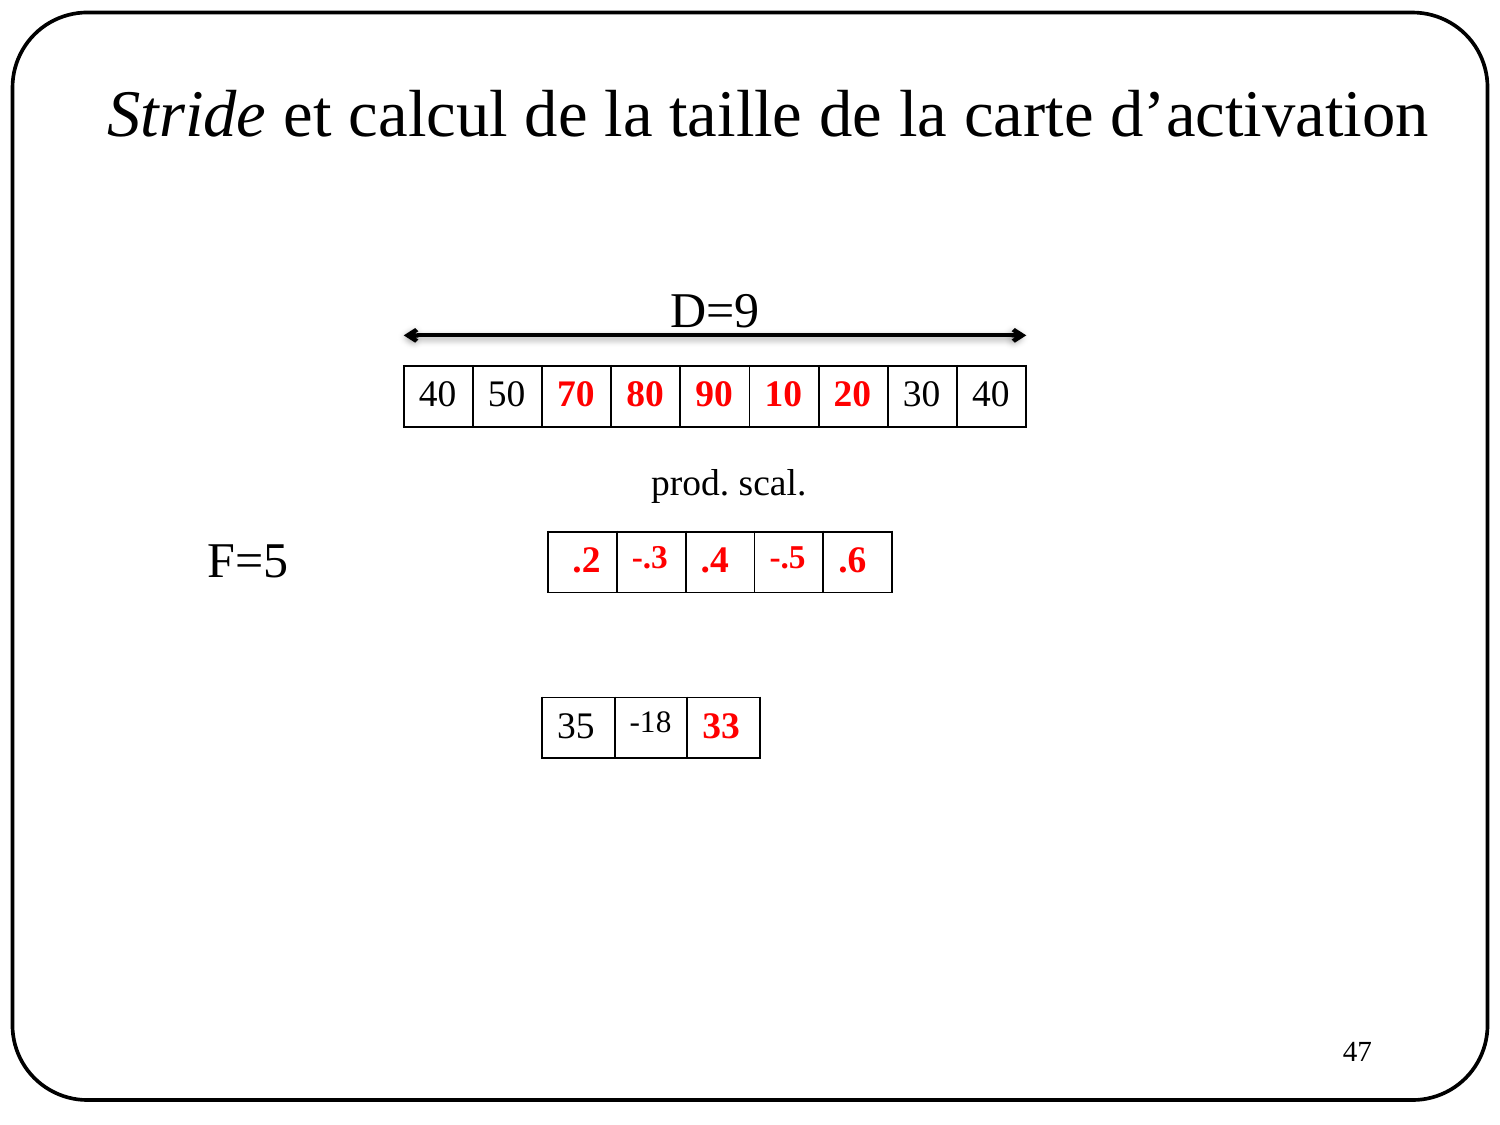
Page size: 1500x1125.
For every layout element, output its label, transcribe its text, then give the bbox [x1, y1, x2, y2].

table_header 33 [688, 698, 759, 757]
table_header 70 [543, 367, 610, 426]
table_header 35 [543, 698, 614, 757]
table_header 30 [889, 367, 956, 426]
text_box prod. scal. [636, 450, 822, 511]
table_header -18 [616, 698, 686, 757]
table_header 20 [820, 367, 887, 426]
text_box D=9 [655, 269, 775, 334]
table_header -.5 [755, 533, 822, 592]
table_header -.3 [618, 533, 685, 592]
table_header 40 [958, 367, 1025, 426]
text_box F=5 [192, 519, 304, 595]
table_header 50 [474, 367, 541, 426]
table_header 40 [405, 367, 472, 426]
table_header 10 [750, 367, 818, 426]
table_header .6 [824, 533, 891, 592]
table_header 90 [681, 367, 749, 426]
table_header .2 [549, 533, 616, 592]
slide_number 47 [1074, 1024, 1388, 1101]
text_box Stride et calcul de la taille de la carte d’activation [92, 62, 1447, 158]
table_header 80 [612, 367, 679, 426]
table_header .4 [687, 533, 754, 592]
